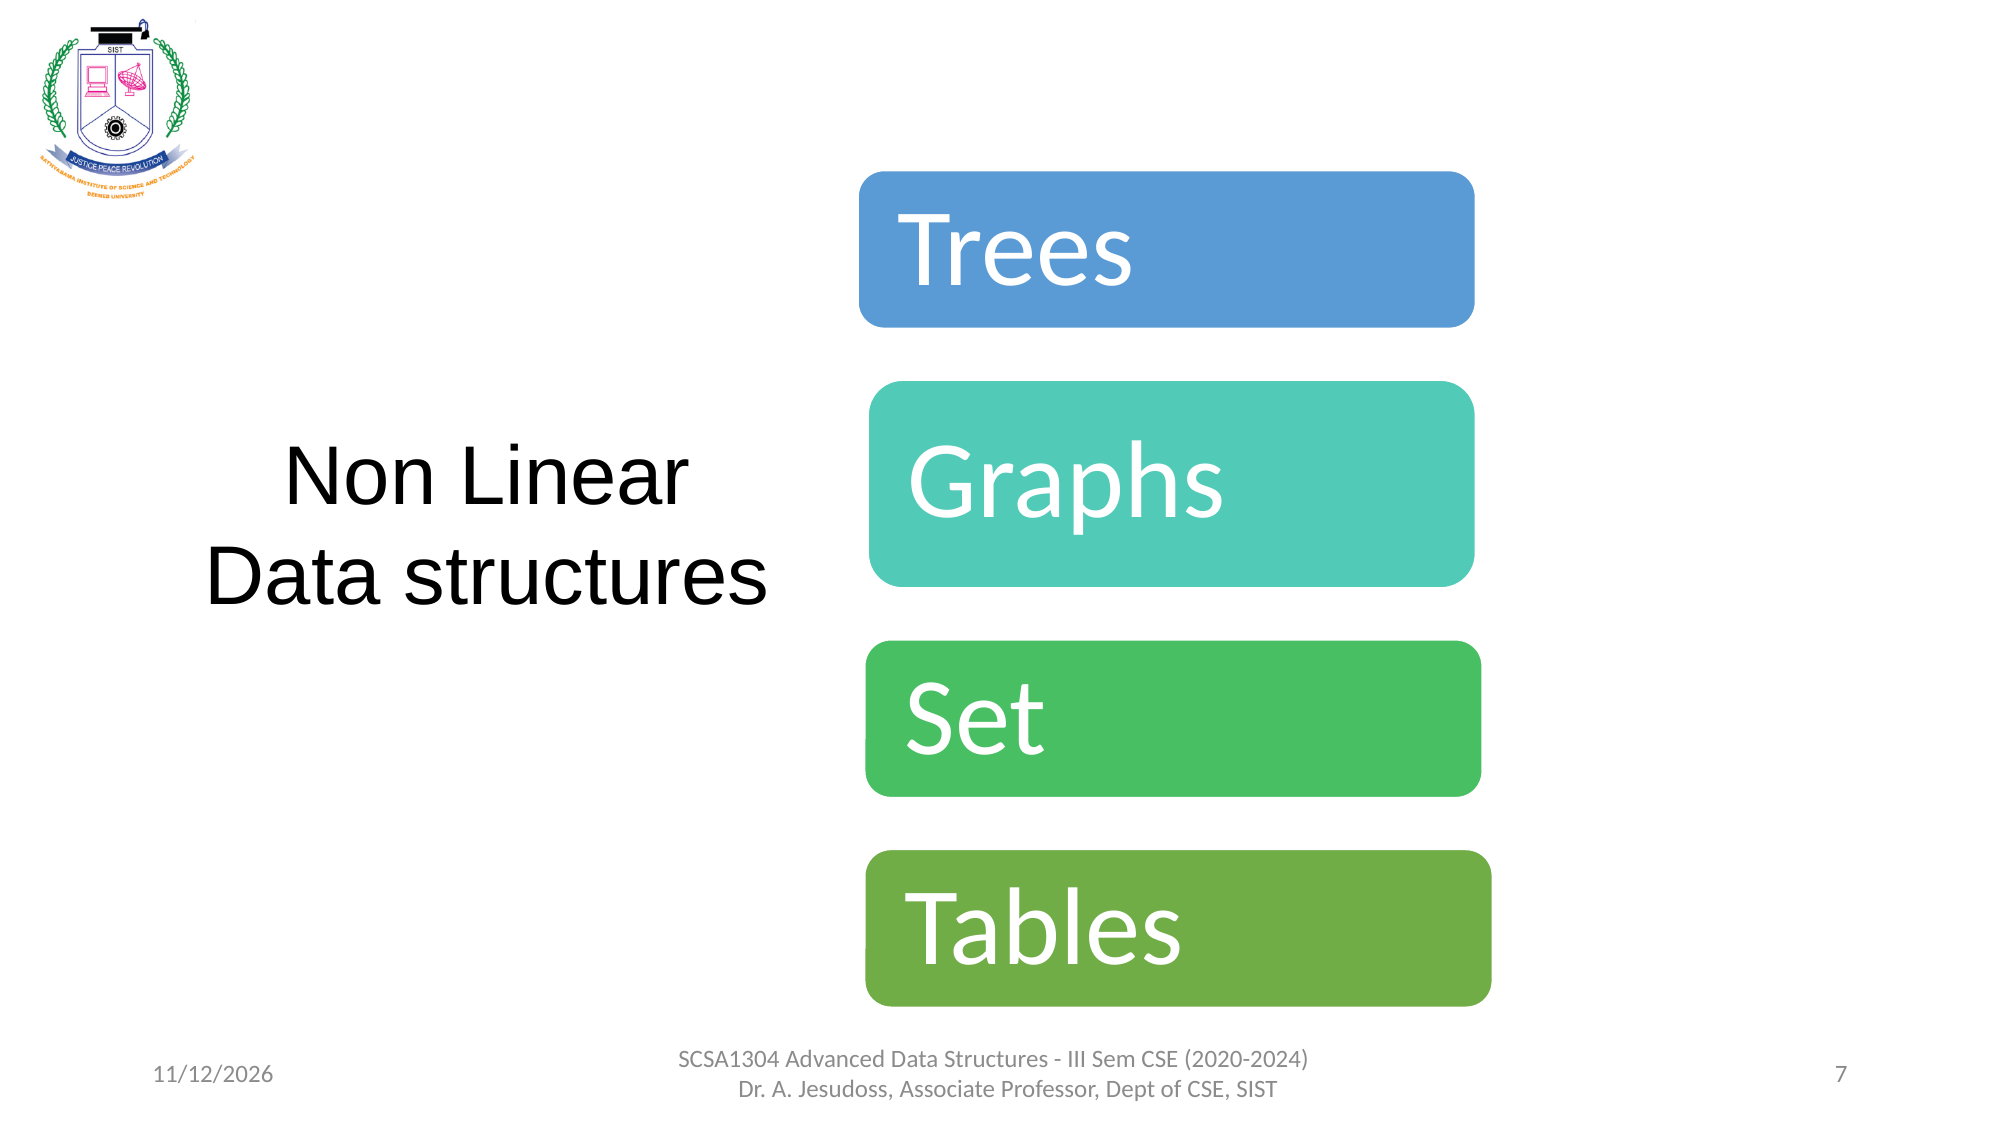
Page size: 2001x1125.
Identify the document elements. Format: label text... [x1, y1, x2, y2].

slide_number 7 [1412, 1042, 1863, 1103]
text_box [864, 849, 1493, 1008]
picture [28, 14, 196, 205]
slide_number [137, 1042, 588, 1103]
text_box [867, 379, 1476, 589]
footer SCSA1304 Advanced Data Structures - III Sem CSE (2020-2024) Dr. A. Jesudoss, Associate Professor, Dept of CSE, SIST [662, 1042, 1338, 1103]
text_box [857, 170, 1476, 329]
text_box Non Linear Data structures [188, 413, 787, 629]
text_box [864, 639, 1483, 798]
